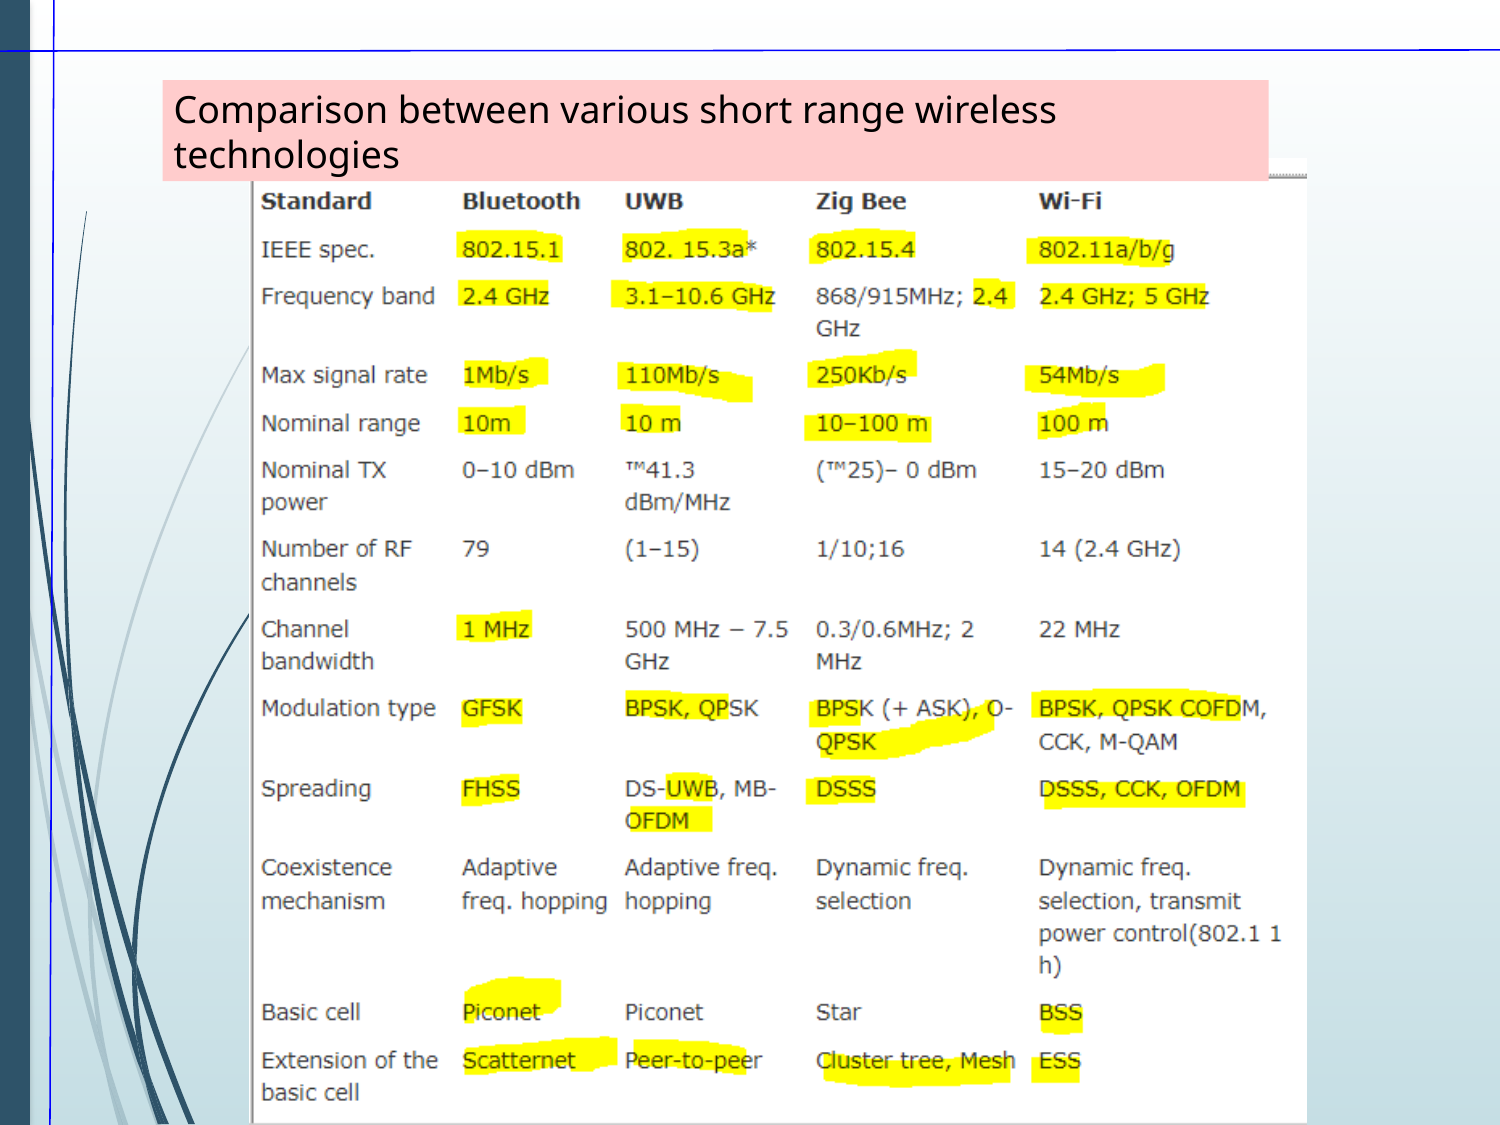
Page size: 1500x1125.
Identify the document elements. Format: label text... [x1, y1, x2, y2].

picture [249, 158, 1307, 1125]
text_box Comparison between various short range wireless technologies [162, 80, 1269, 182]
